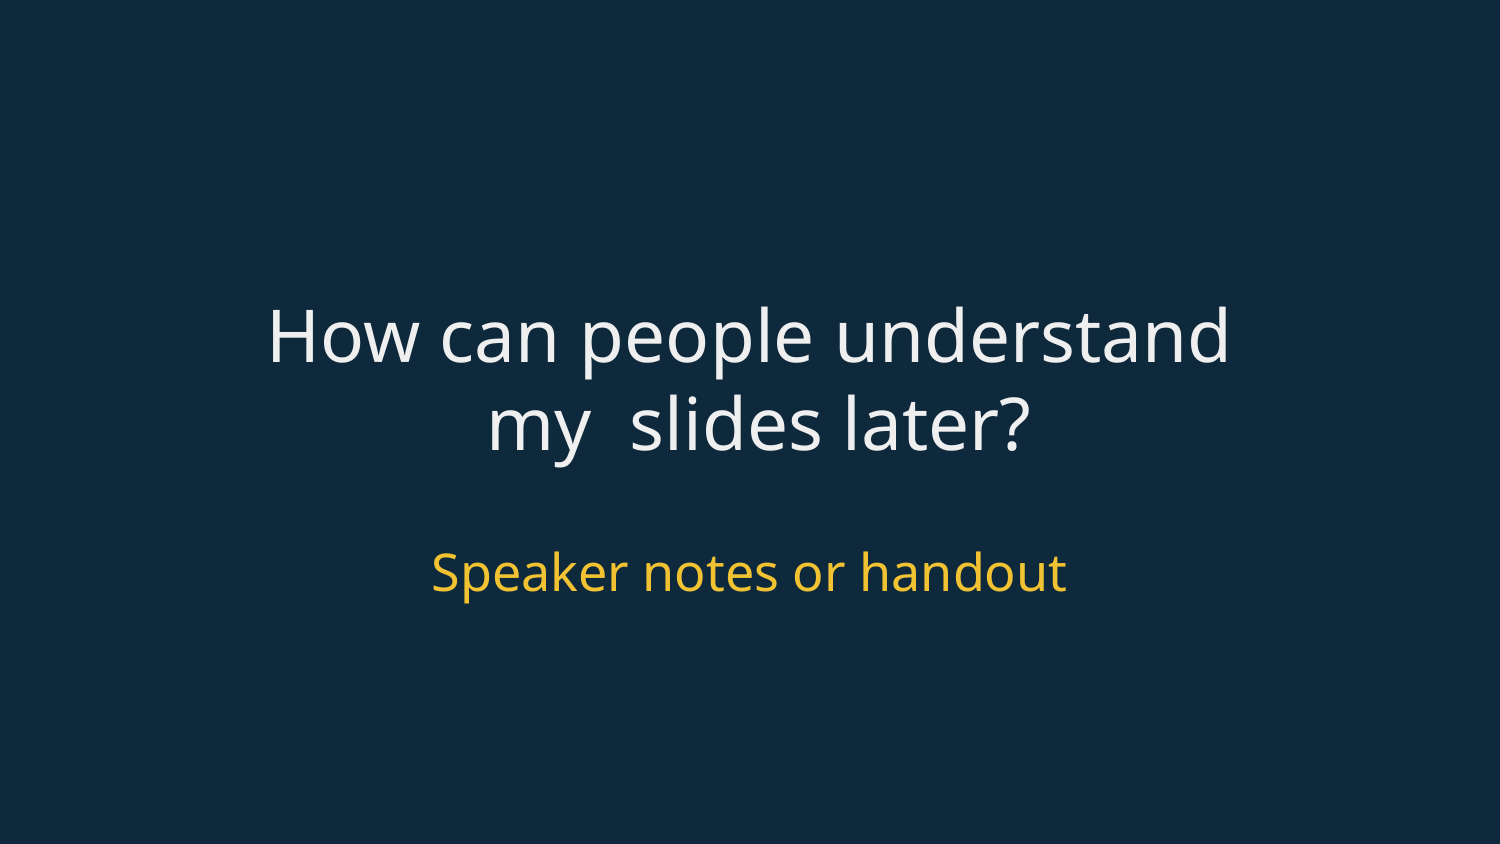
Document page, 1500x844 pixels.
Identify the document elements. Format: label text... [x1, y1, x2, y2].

title How can people understand my slides later? [0, 263, 1500, 480]
text_box Speaker notes or handout [247, 523, 1253, 617]
